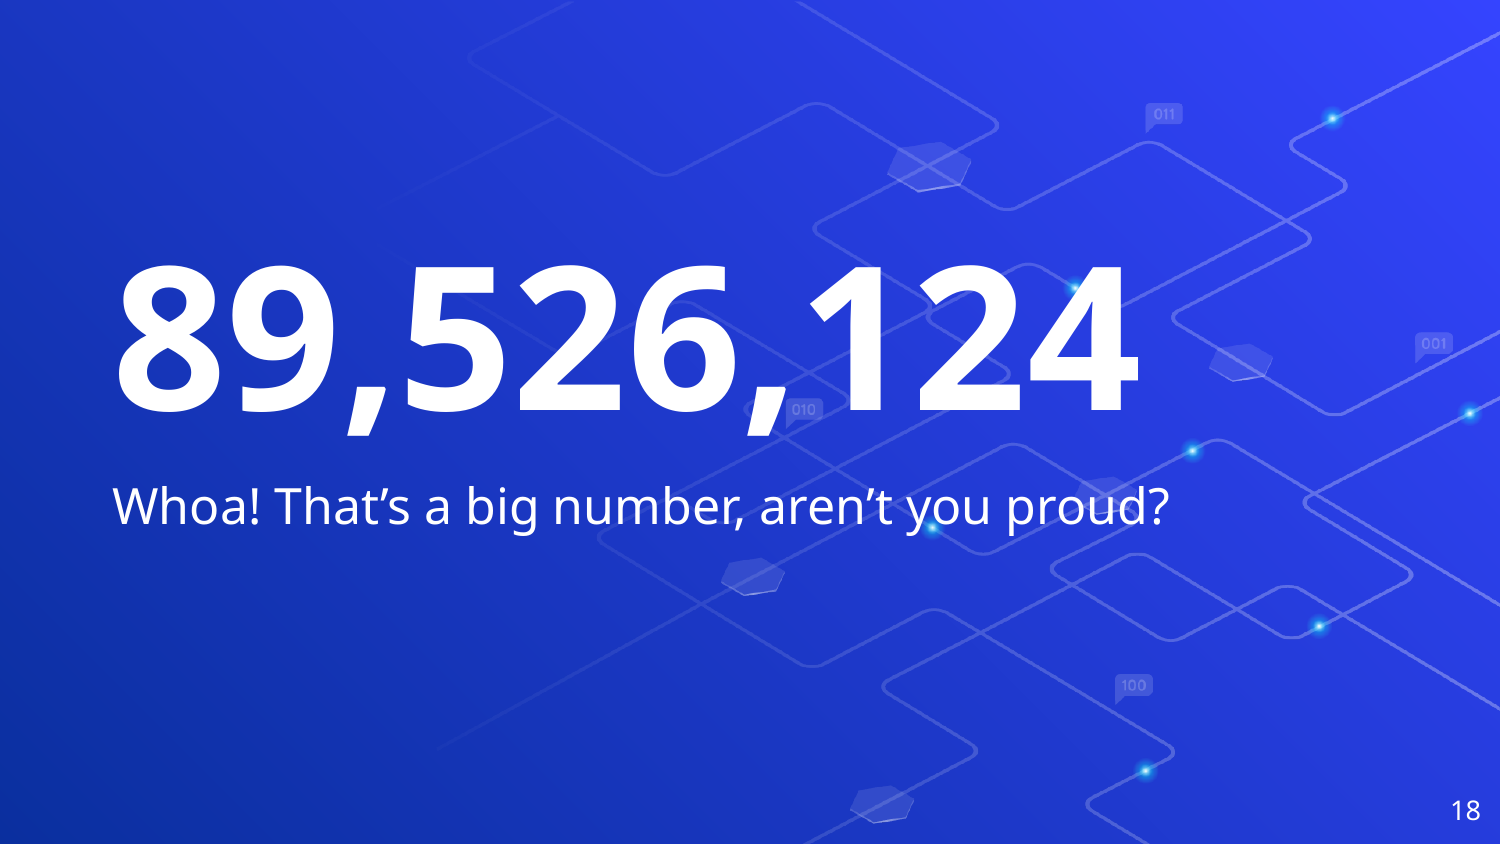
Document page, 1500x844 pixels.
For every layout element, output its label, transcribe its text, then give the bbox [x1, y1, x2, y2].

title 89,526,124 [112, 259, 1388, 450]
picture [0, 0, 1500, 844]
subtitle Whoa! That’s a big number, aren’t you proud? [112, 465, 1388, 595]
slide_number 18 [1391, 779, 1482, 844]
